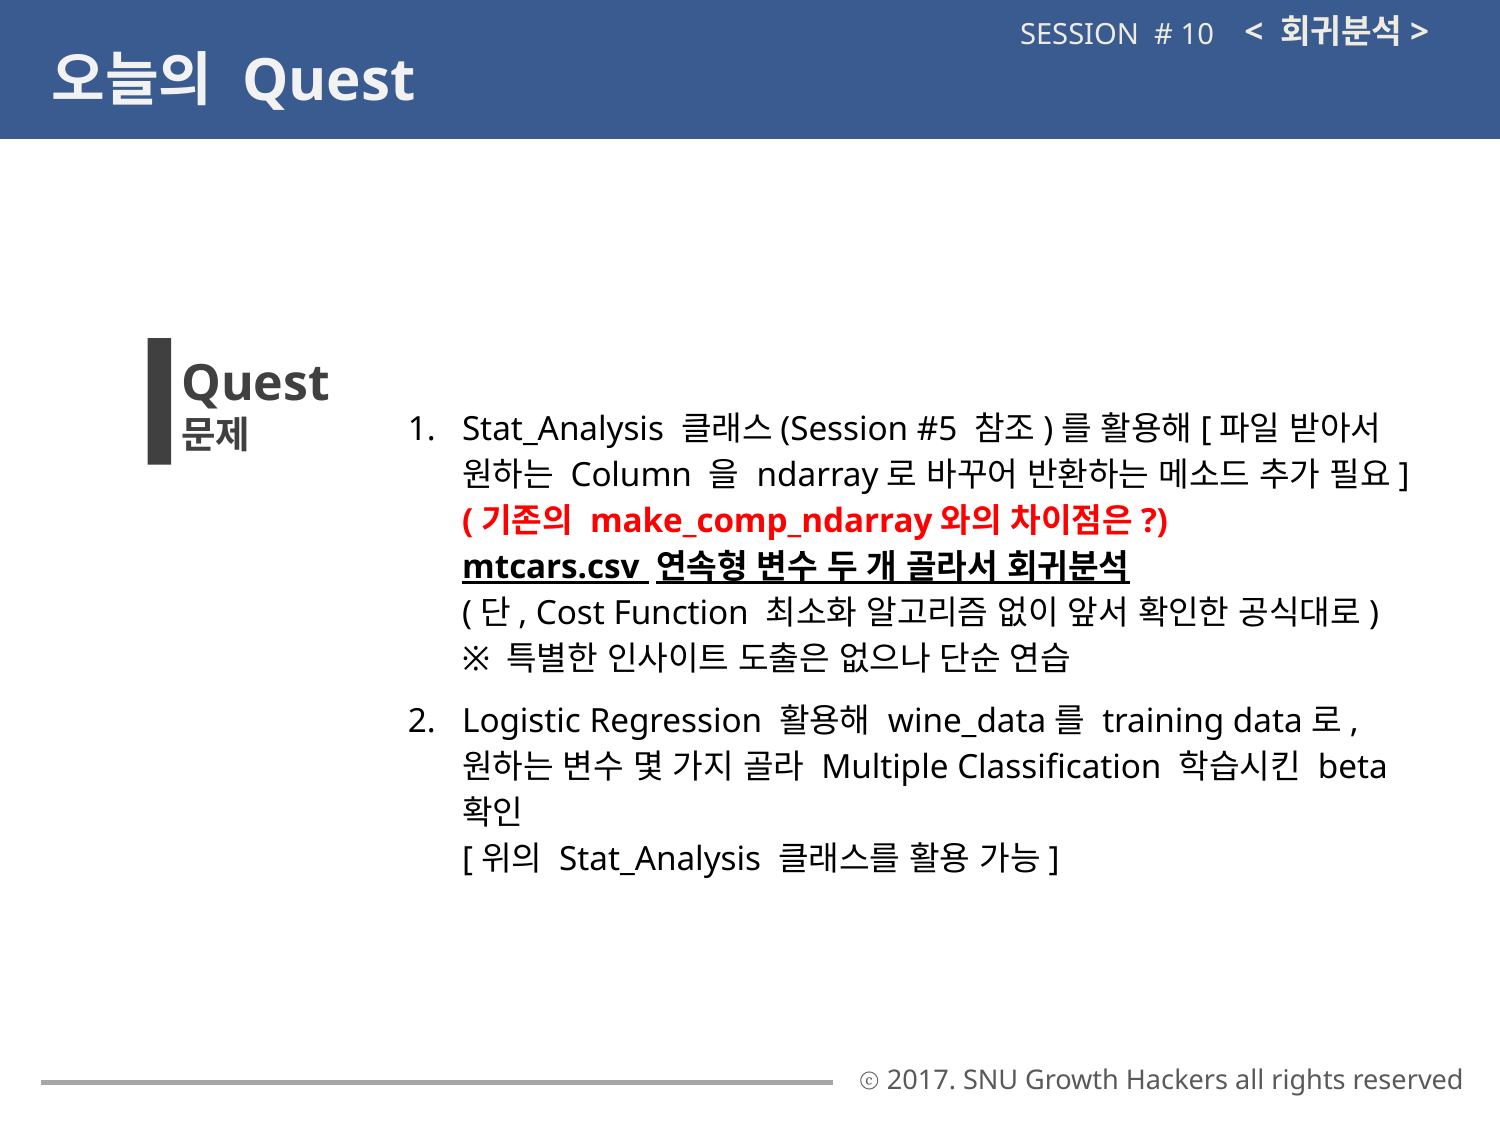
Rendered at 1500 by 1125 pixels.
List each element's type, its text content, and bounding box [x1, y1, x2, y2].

text_box [0, 0, 1500, 139]
text_box Stat_Analysis 클래스(Session #5 참조)를 활용해[파일 받아서 원하는 Column 을 ndarray로 바꾸어 반환하는 메소드 추가 필요] (기존의 make_comp_ndarray와의 차이점은?) mtcars.csv 연속형 변수 두 개 골라서 회귀분석 (단, Cost Function 최소화 알고리즘 없이 앞서 확인한 공식대로) ※ 특별한 인사이트 도출은 없으나 단순 연습 Logistic Regression 활용해 wine_data를 training data로, 원하는 변수 몇 가지 골라 Multiple Classification 학습시킨 beta 확인 [위의 Stat_Analysis 클래스를 활용 가능] [371, 349, 1476, 929]
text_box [986, 2, 1440, 59]
text_box 오늘의 Quest [36, 34, 431, 120]
text_box ⓒ 2017. SNU Growth Hackers all rights reserved [844, 1055, 1495, 1103]
text_box [145, 336, 173, 467]
text_box Quest 문제 [173, 343, 358, 463]
